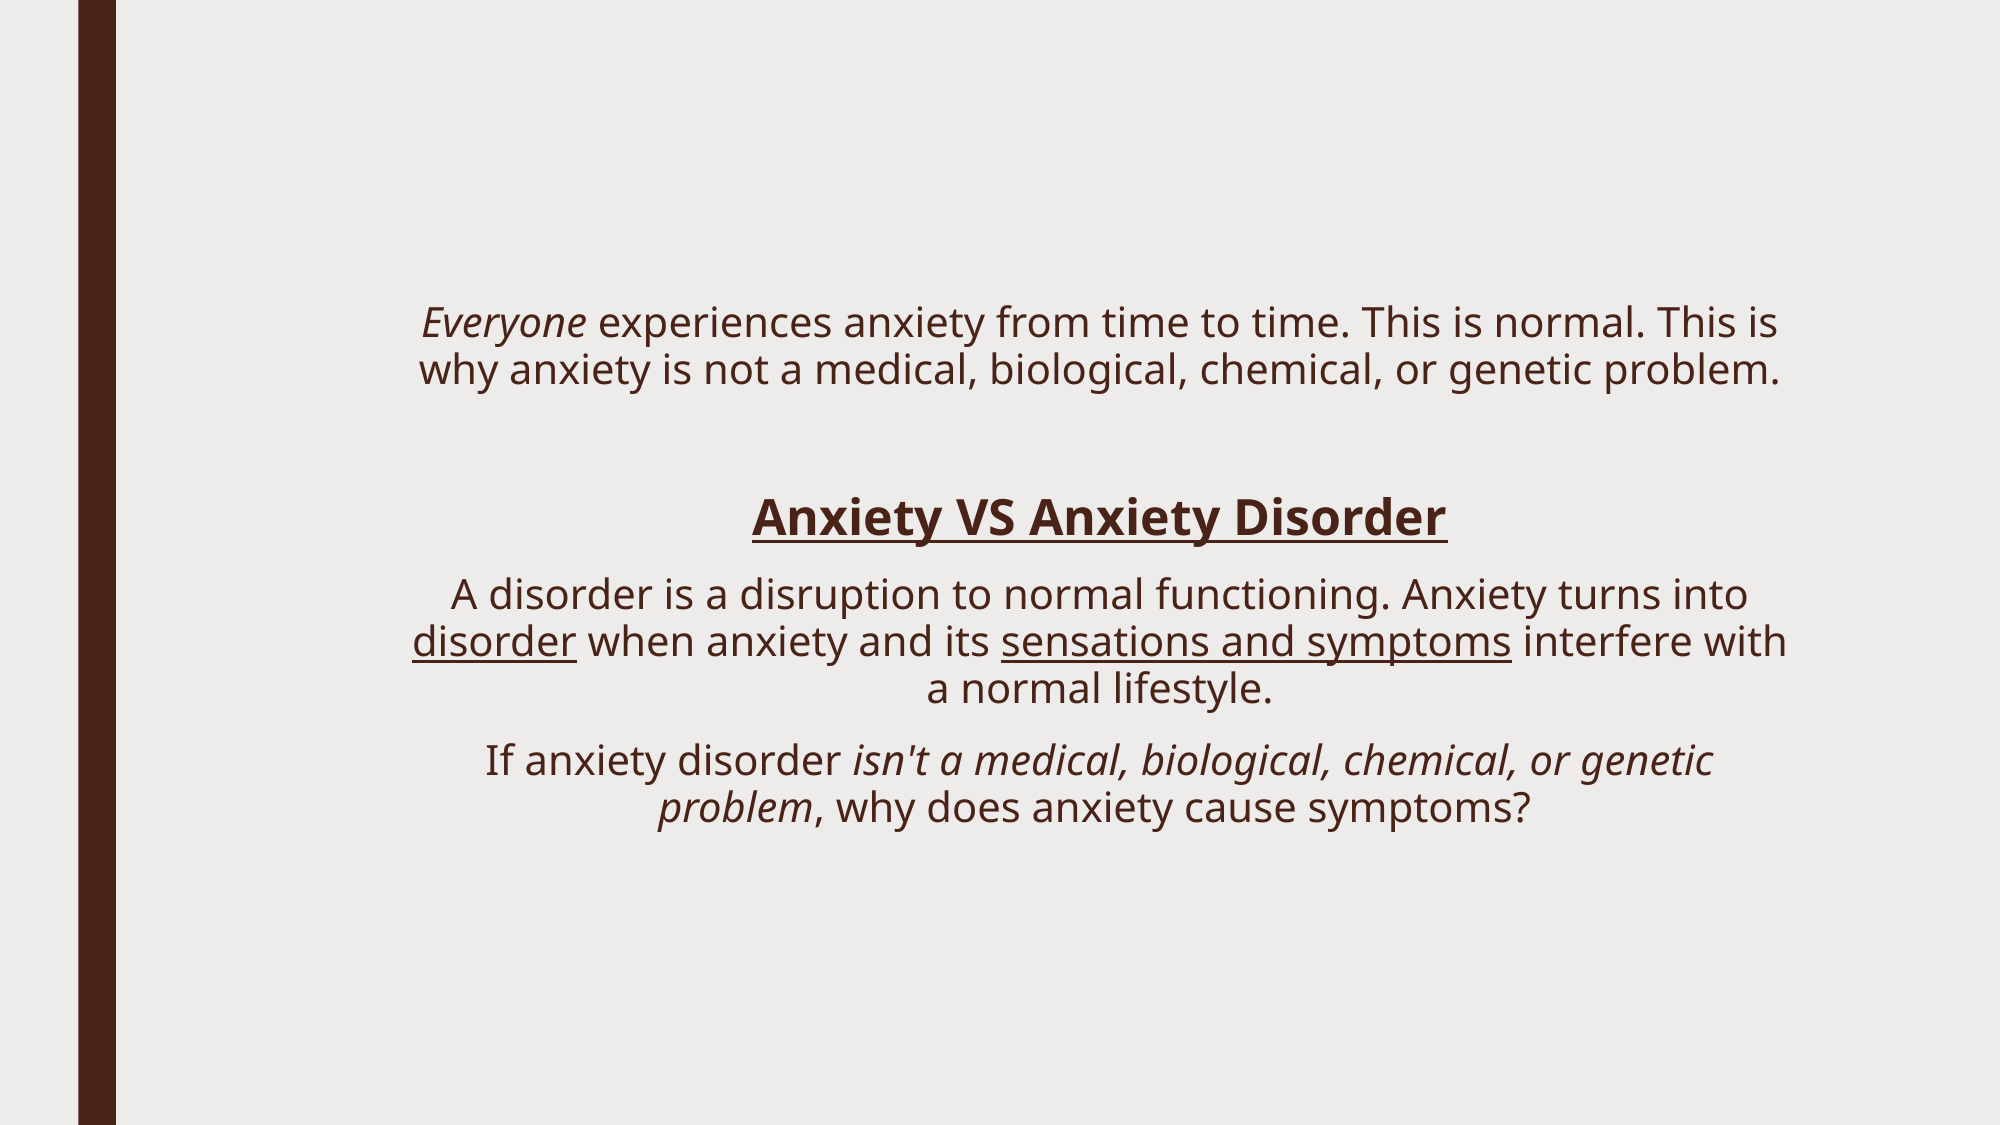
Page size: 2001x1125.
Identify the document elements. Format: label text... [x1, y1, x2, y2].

list Everyone experiences anxiety from time to time. This is normal. This is why anxiety is not a medical, biological, chemical, or genetic problem. Anxiety VS Anxiety Disorder A disorder is a disruption to normal functioning. Anxiety turns into disorder when anxiety and its sensations and symptoms interfere with a normal lifestyle. If anxiety disorder isn't a medical, biological, chemical, or genetic problem, why does anxiety cause symptoms? [384, 292, 1816, 925]
